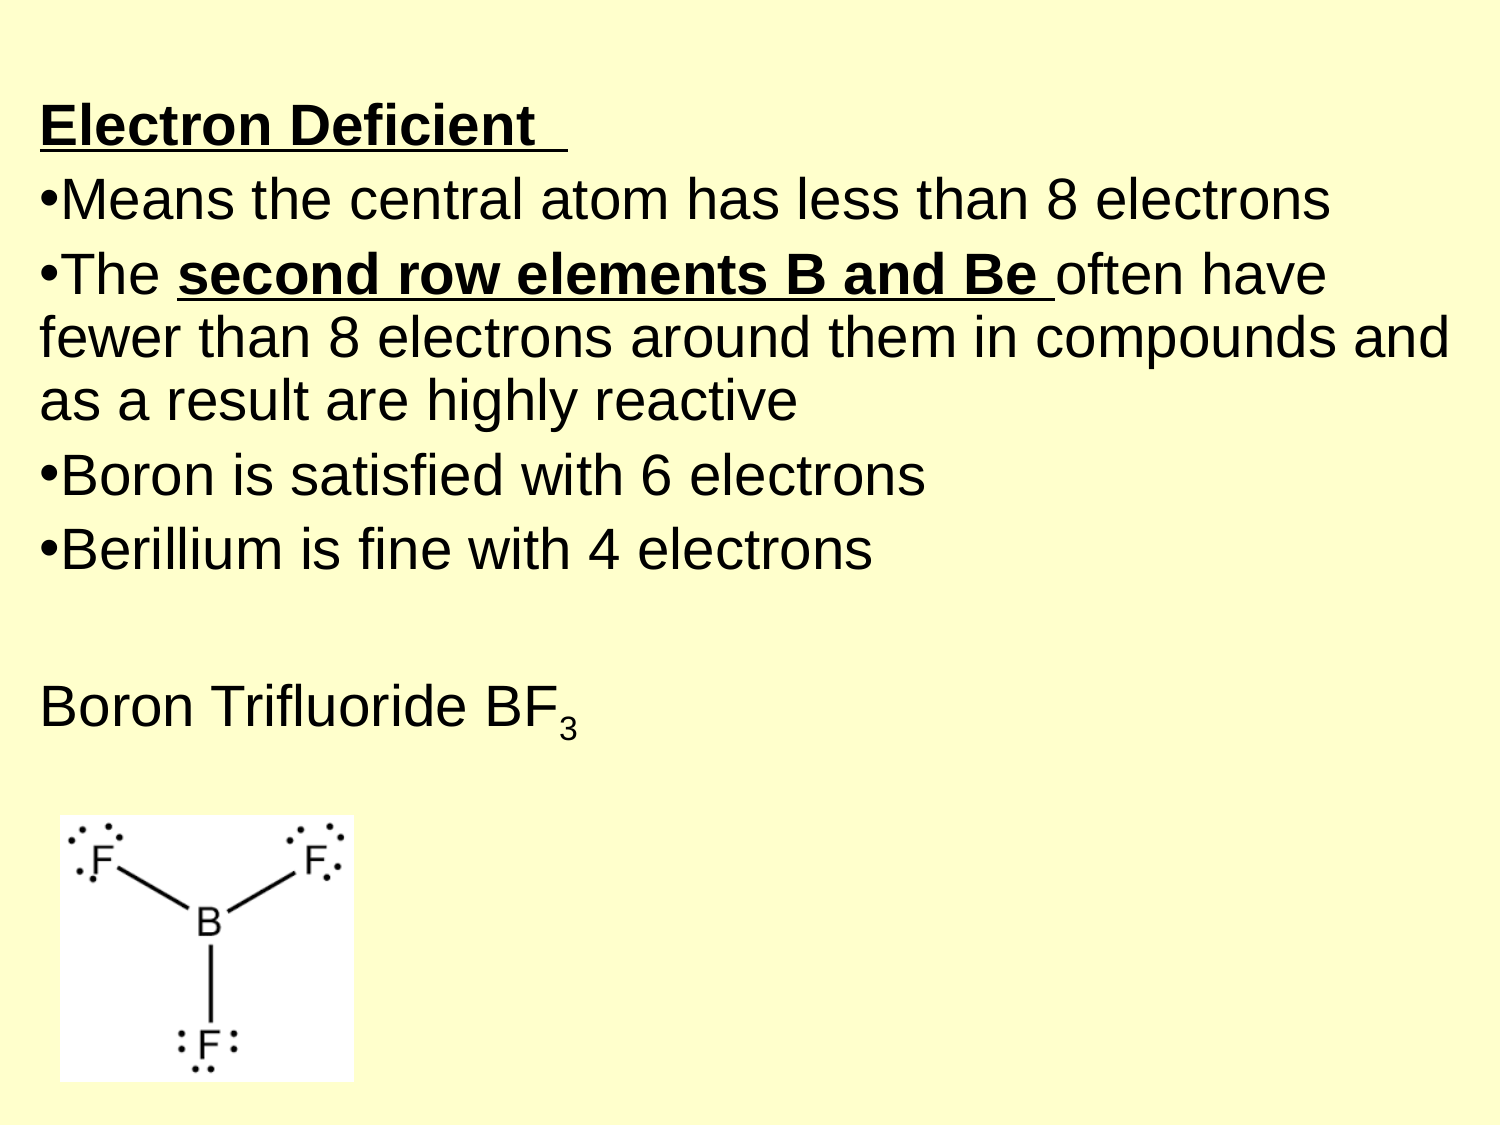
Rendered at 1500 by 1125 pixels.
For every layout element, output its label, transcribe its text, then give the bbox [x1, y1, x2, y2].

picture [60, 815, 354, 1082]
list Electron Deficient Means the central atom has less than 8 electrons The second row elements B and Be often have fewer than 8 electrons around them in compounds and as a result are highly reactive Boron is satisfied with 6 electrons Berillium is fine with 4 electrons Boron Trifluoride BF3 [24, 87, 1475, 830]
